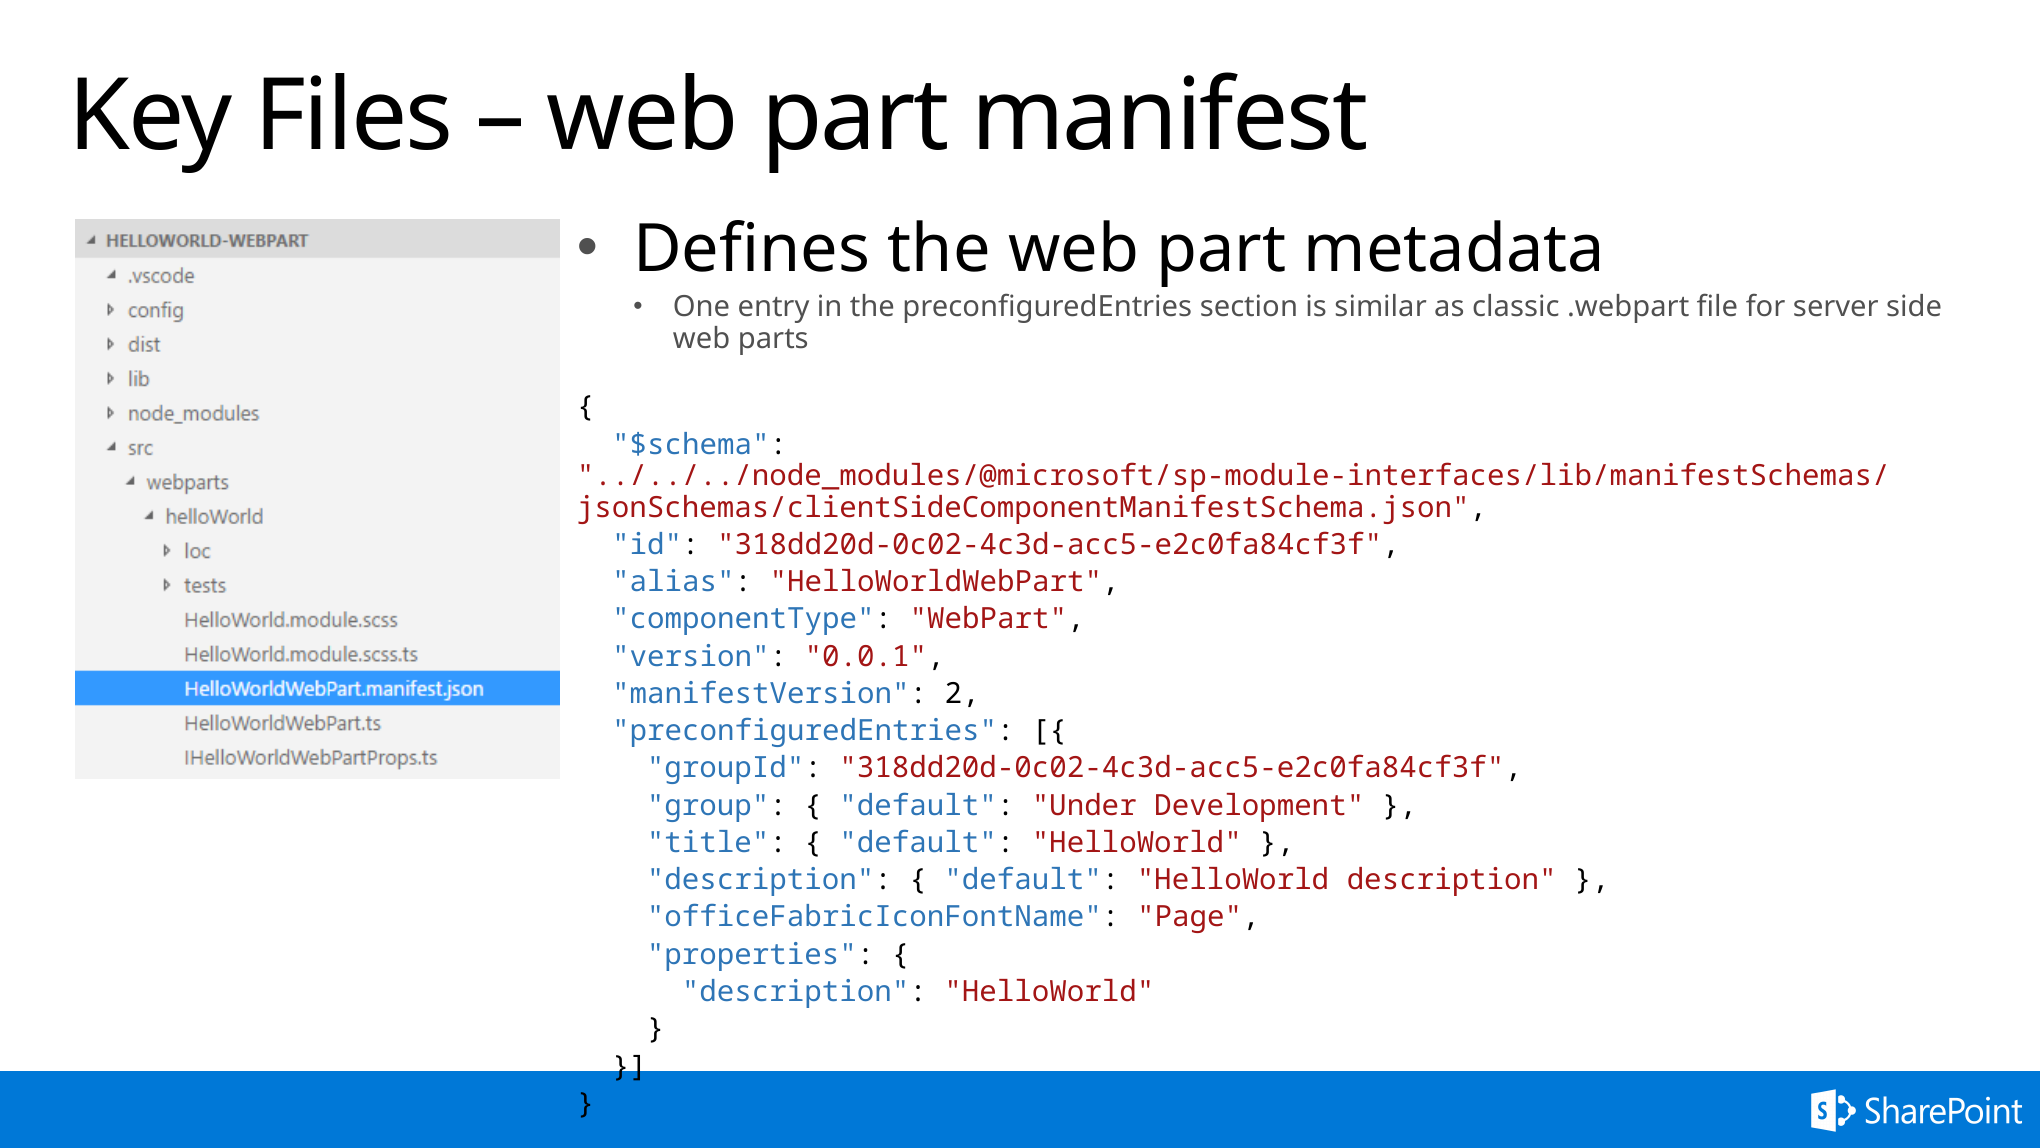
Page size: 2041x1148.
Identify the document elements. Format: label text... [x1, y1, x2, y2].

picture [1793, 1071, 2040, 1148]
list Defines the web part metadata One entry in the preconfiguredEntries section is similar as classic .webpart file for server side web parts { "$schema": "../../../node_modules/@microsoft/sp-module-interfaces/lib/manifestSchemas/jsonSchemas/clientSideComponentManifestSchema.json", "id": "318dd20d-0c02-4c3d-acc5-e2c0fa84cf3f", "alias": "HelloWorldWebPart", "componentType": "WebPart", "version": "0.0.1", "manifestVersion": 2, "preconfiguredEntries": [{ "groupId": "318dd20d-0c02-4c3d-acc5-e2c0fa84cf3f", "group": { "default": "Under Development" }, "title": { "default": "HelloWorld" }, "description": { "default": "HelloWorld description" }, "officeFabricIconFontName": "Page", "properties": { "description": "HelloWorld" } }] } [552, 199, 1995, 1105]
picture [74, 219, 560, 779]
title Key Files – web part manifest [45, 48, 1996, 199]
